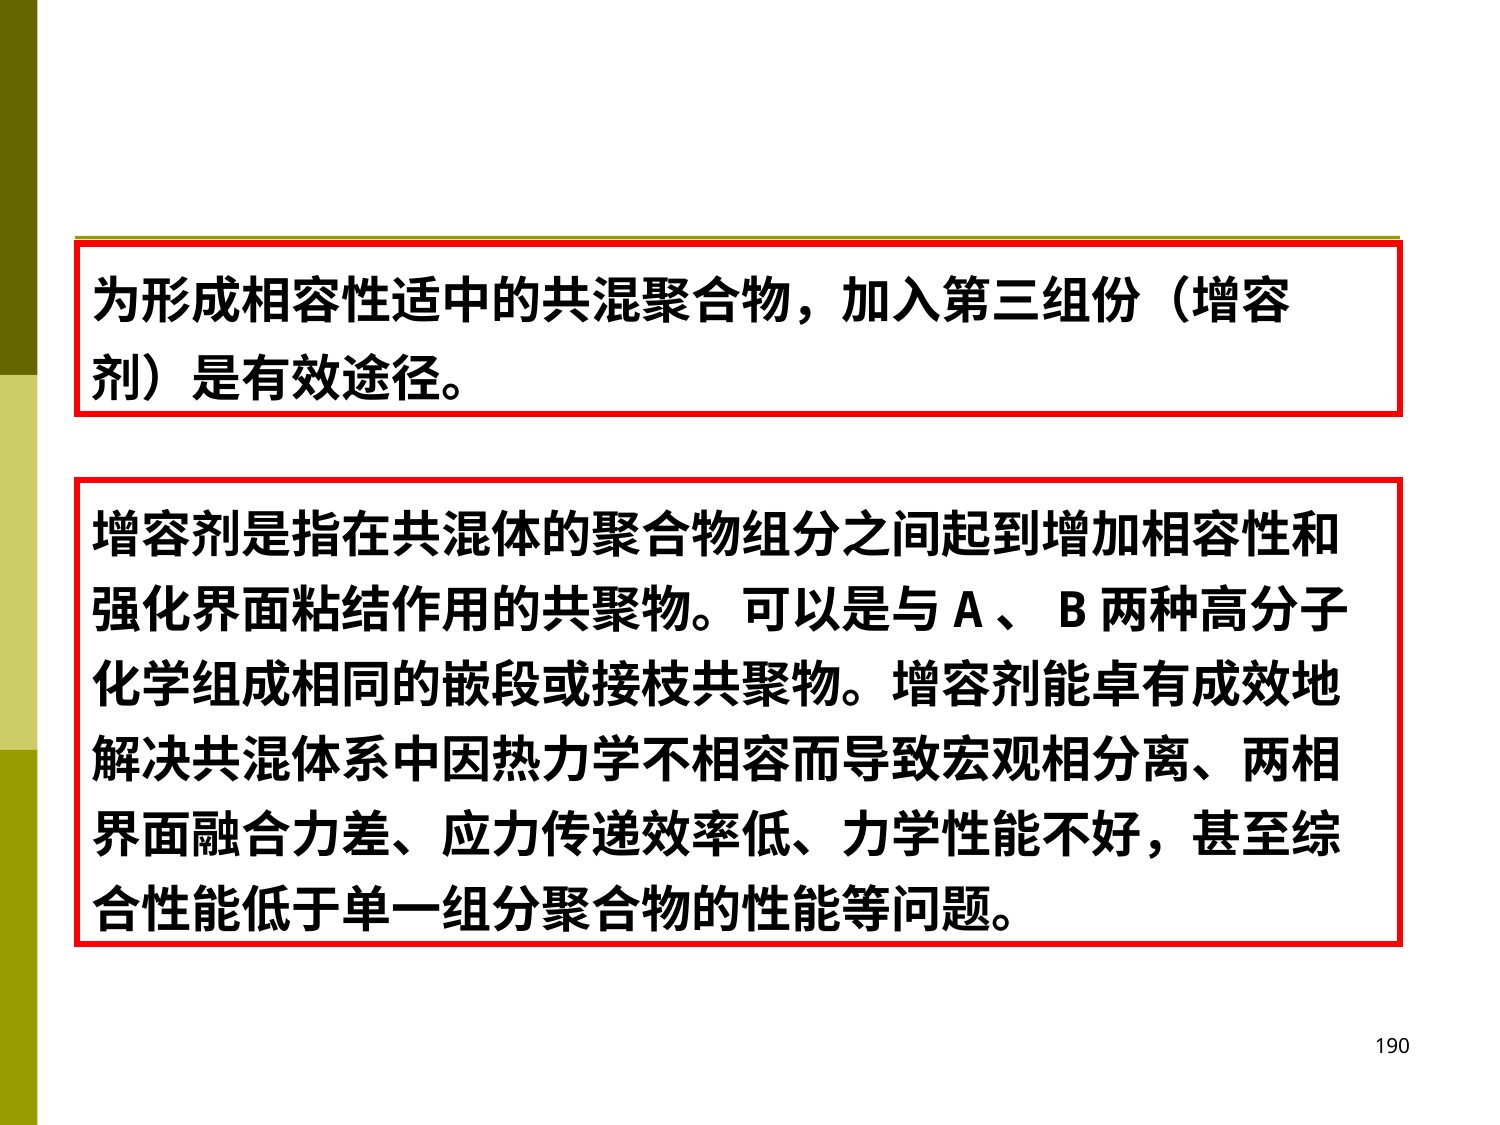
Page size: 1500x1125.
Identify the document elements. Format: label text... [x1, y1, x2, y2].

text_box 增容剂是指在共混体的聚合物组分之间起到增加相容性和强化界面粘结作用的共聚物。可以是与A、B两种高分子化学组成相同的嵌段或接枝共聚物。增容剂能卓有成效地解决共混体系中因热力学不相容而导致宏观相分离、两相界面融合力差、应力传递效率低、力学性能不好，甚至综合性能低于单一组分聚合物的性能等问题。 [76, 479, 1400, 945]
slide_number 190 [1074, 1025, 1425, 1100]
text_box 为形成相容性适中的共混聚合物，加入第三组份（增容剂）是有效途径。 [76, 243, 1400, 415]
